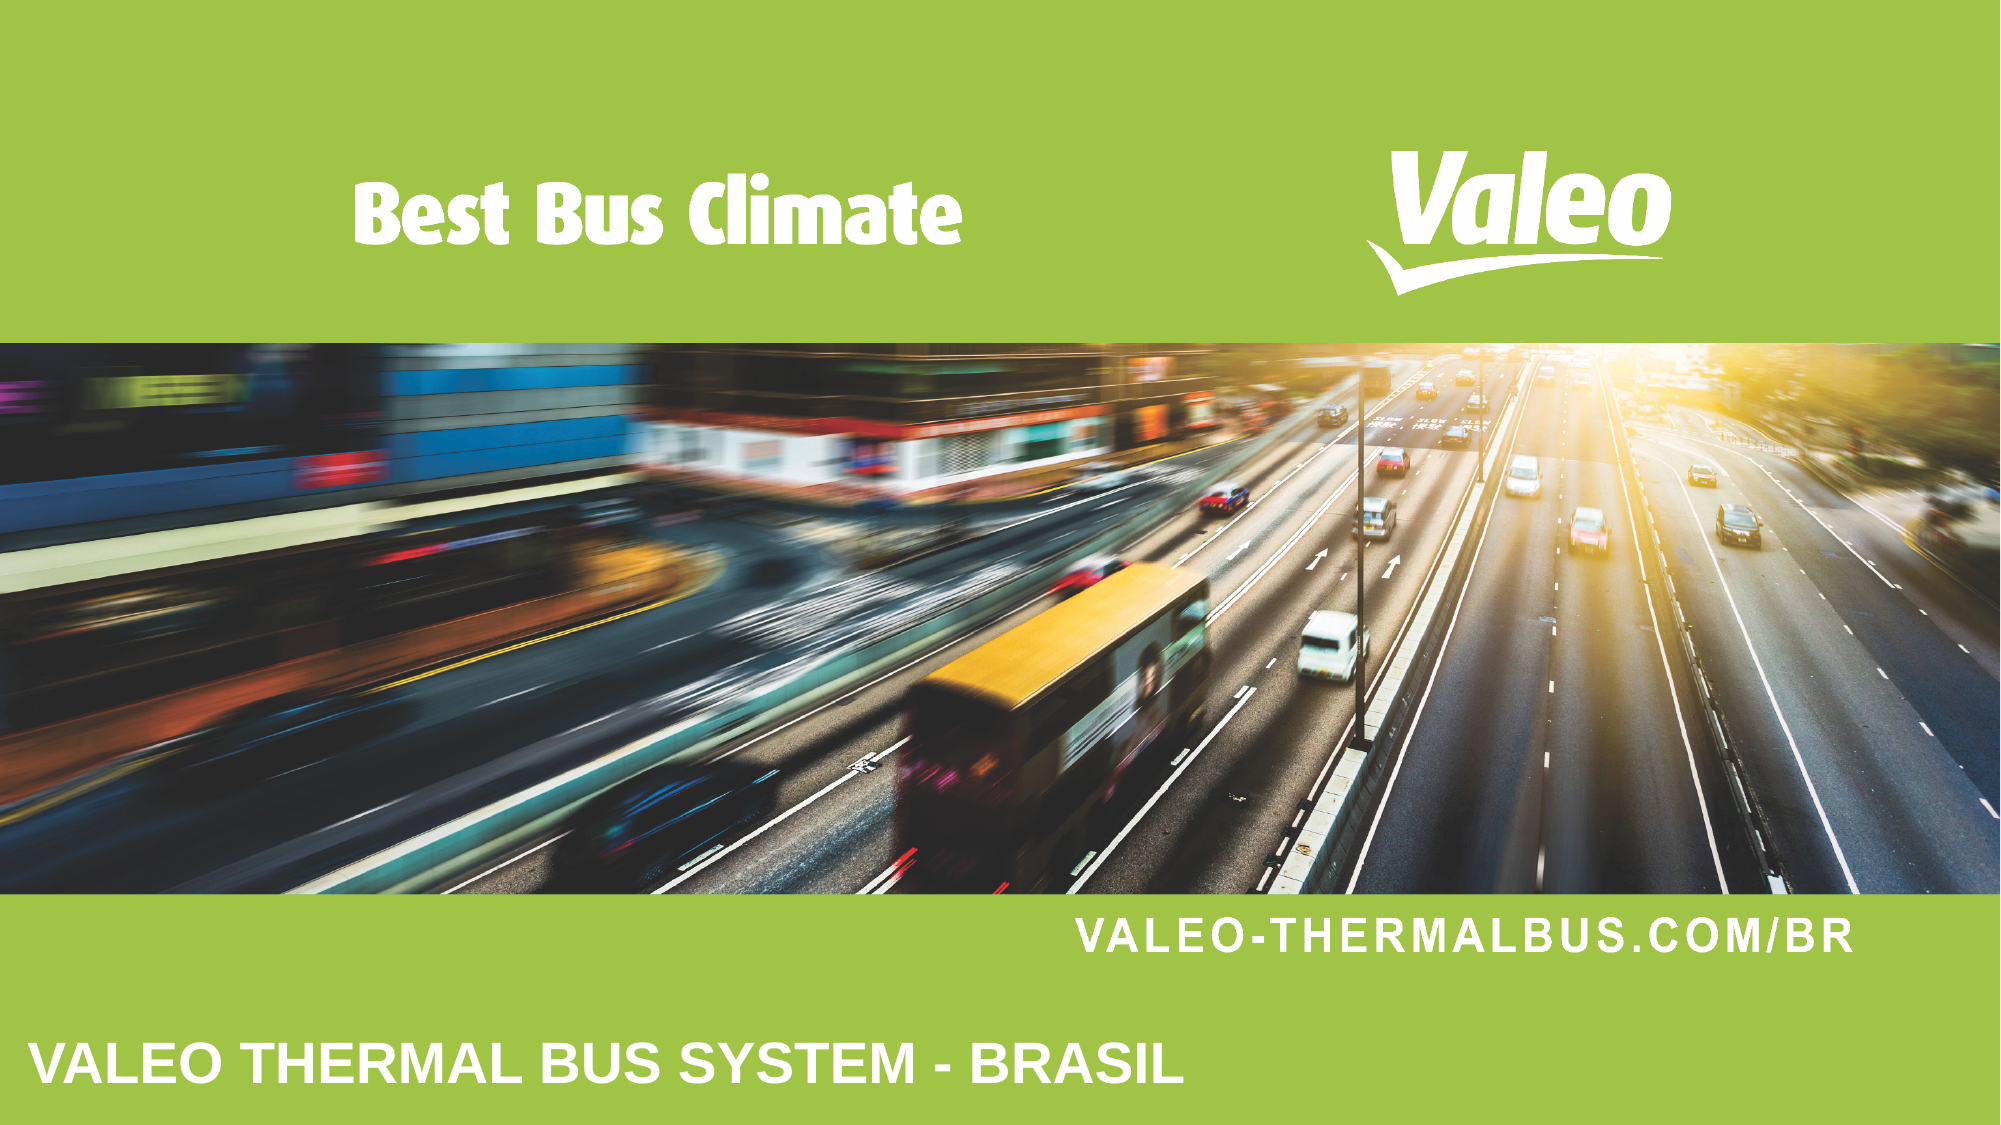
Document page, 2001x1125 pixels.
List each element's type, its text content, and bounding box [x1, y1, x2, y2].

picture [0, 0, 2001, 1125]
title Valeo Thermal Bus System - Brasil [27, 1033, 1473, 1125]
